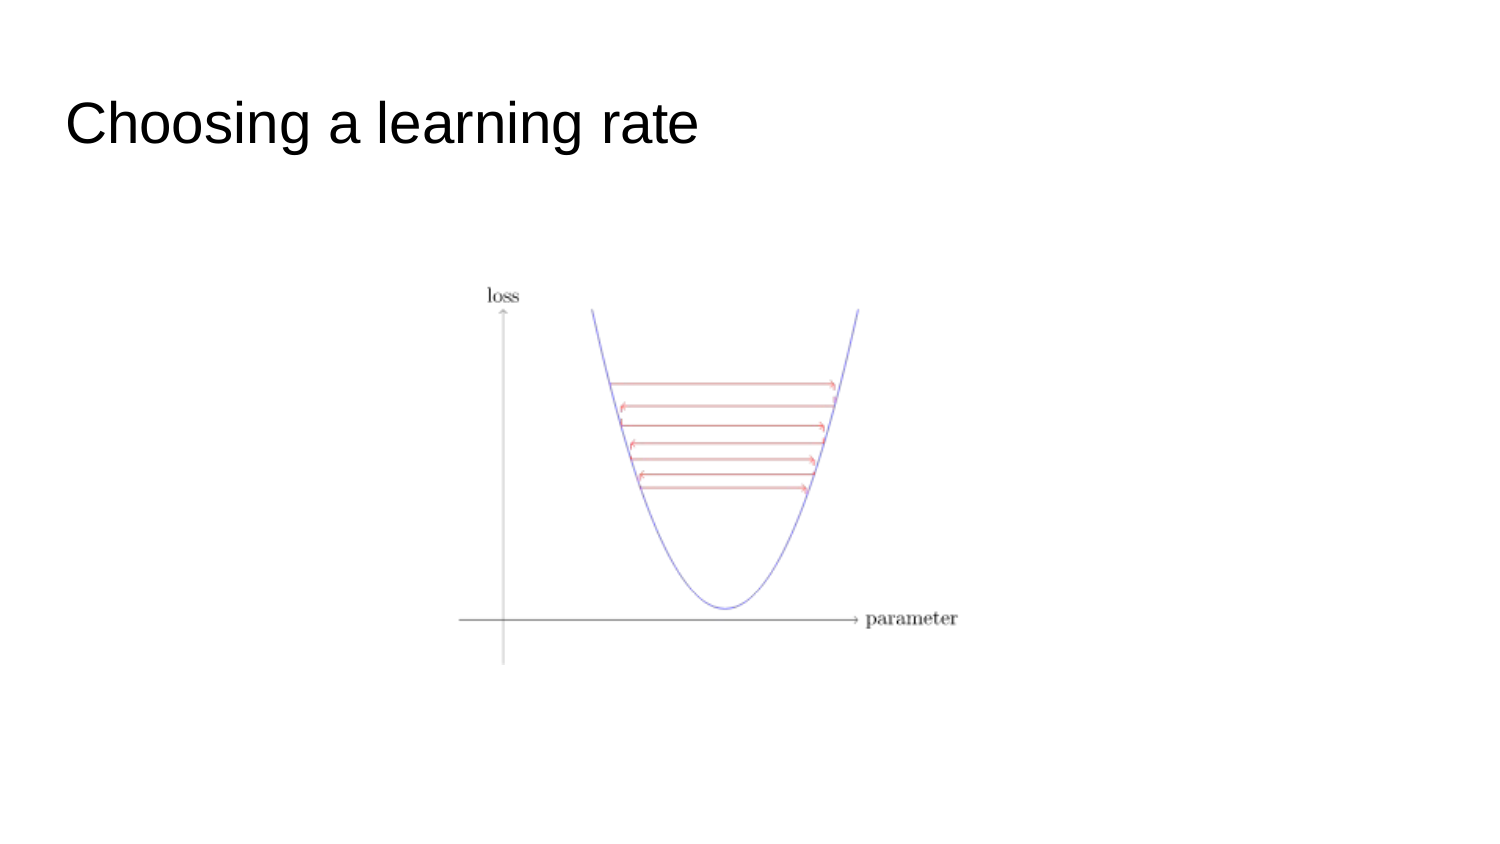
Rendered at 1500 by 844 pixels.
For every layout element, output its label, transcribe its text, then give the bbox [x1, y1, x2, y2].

title Choosing a learning rate [63, 82, 1332, 226]
picture [458, 281, 966, 665]
